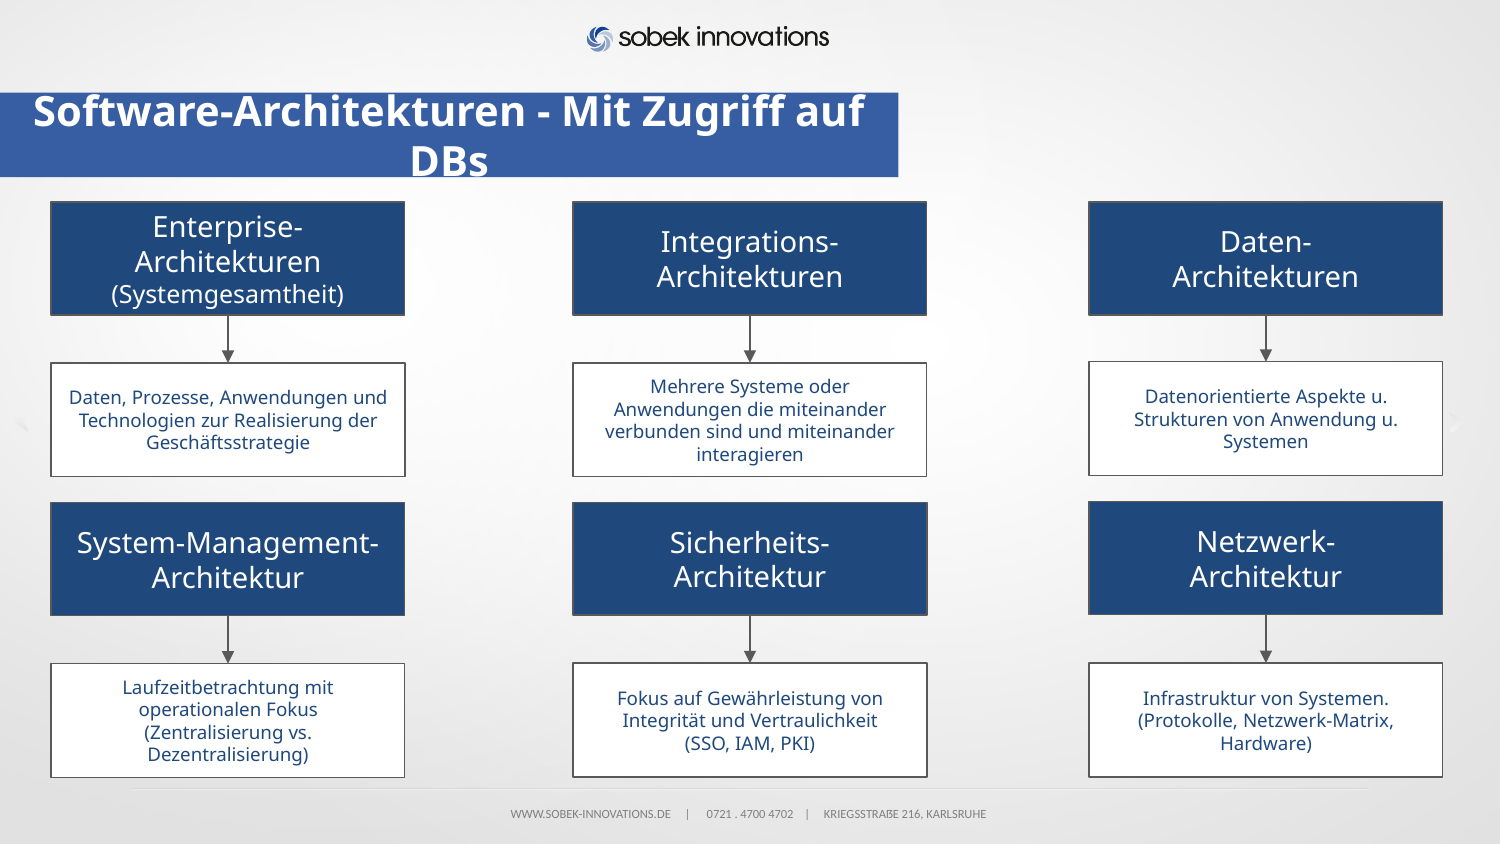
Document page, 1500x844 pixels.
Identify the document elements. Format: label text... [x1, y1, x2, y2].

text_box Mehrere Systeme oder Anwendungen die miteinander verbunden sind und miteinander interagieren [573, 362, 927, 477]
text_box Daten- Architekturen [1089, 201, 1443, 315]
text_box Datenorientierte Aspekte u. Strukturen von Anwendung u. Systemen [1089, 361, 1443, 476]
text_box Daten, Prozesse, Anwendungen und Technologien zur Realisierung der Geschäftsstrategie [51, 362, 405, 477]
text_box Fokus auf Gewährleistung von Integrität und Vertraulichkeit (SSO, IAM, PKI) [573, 663, 927, 777]
text_box Enterprise- Architekturen (Systemgesamtheit) [51, 201, 405, 315]
text_box Netzwerk- Architektur [1089, 501, 1443, 615]
text_box Sicherheits- Architektur [573, 502, 927, 616]
title Software-Architekturen - Mit Zugriff auf DBs [0, 92, 899, 178]
text_box Laufzeitbetrachtung mit operationalen Fokus (Zentralisierung vs. Dezentralisierung) [51, 663, 405, 778]
text_box System-Management- Architektur [51, 502, 405, 616]
picture [0, 0, 1500, 844]
text_box Infrastruktur von Systemen. (Protokolle, Netzwerk-Matrix, Hardware) [1089, 663, 1443, 777]
text_box Integrations- Architekturen [573, 201, 927, 315]
